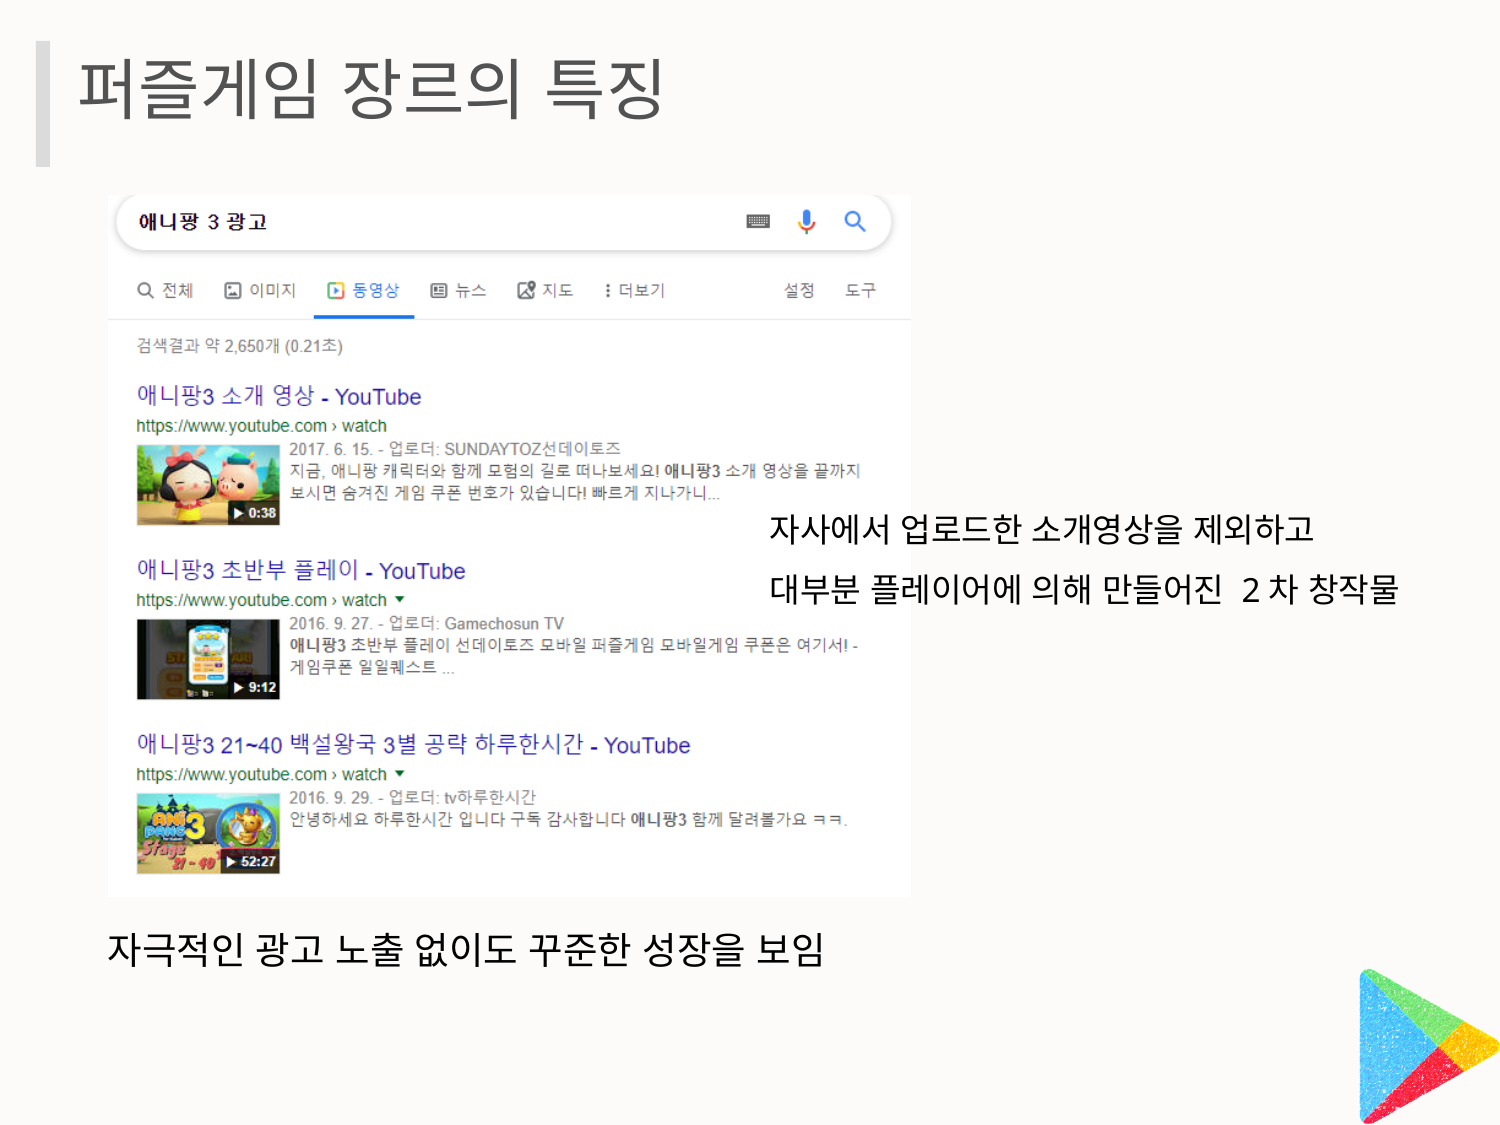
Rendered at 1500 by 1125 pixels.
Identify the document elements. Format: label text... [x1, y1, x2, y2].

text_box 퍼즐게임 장르의 특징 [62, 40, 712, 136]
text_box 자사에서 업로드한 소개영상을 제외하고 대부분 플레이어에 의해 만들어진 2차 창작물 [915, 482, 1469, 617]
text_box 자극적인 광고 노출 없이도 꾸준한 성장을 보임 [92, 896, 923, 980]
picture [107, 195, 911, 898]
picture [1359, 968, 1500, 1124]
